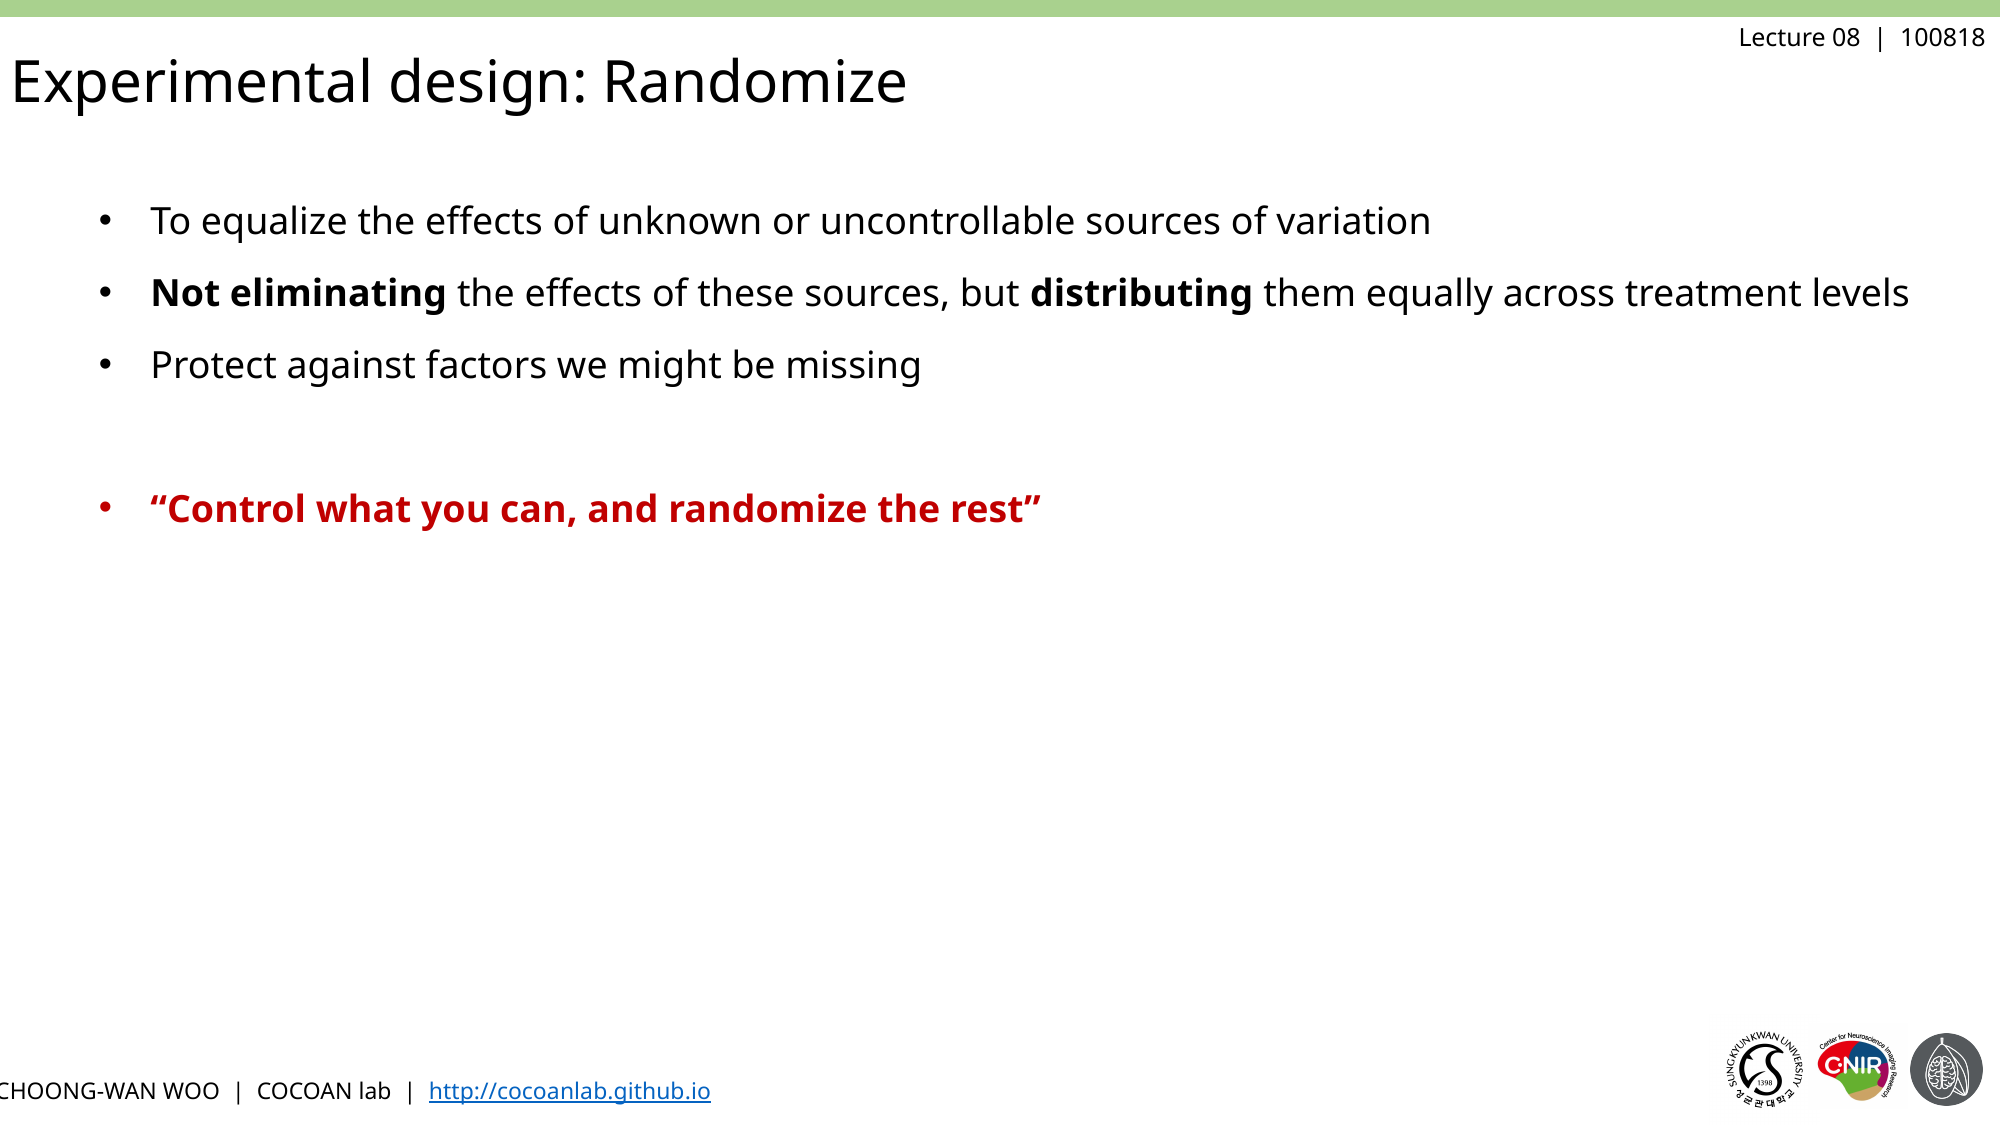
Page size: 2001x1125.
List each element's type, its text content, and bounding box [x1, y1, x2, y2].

text_box [0, 0, 2000, 18]
text_box Experimental design: Randomize [0, 36, 924, 122]
text_box Lecture 08 | 100818 [1623, 13, 2000, 59]
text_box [1709, 1014, 1983, 1125]
text_box To equalize the effects of unknown or uncontrollable sources of variation Not eliminating the effects of these sources, but distributing them equally across treatment levels Protect against factors we might be missing “Control what you can, and randomize the rest” [84, 162, 1926, 537]
text_box CHOONG-WAN WOO | COCOAN lab | http://cocoanlab.github.io [0, 1069, 727, 1116]
